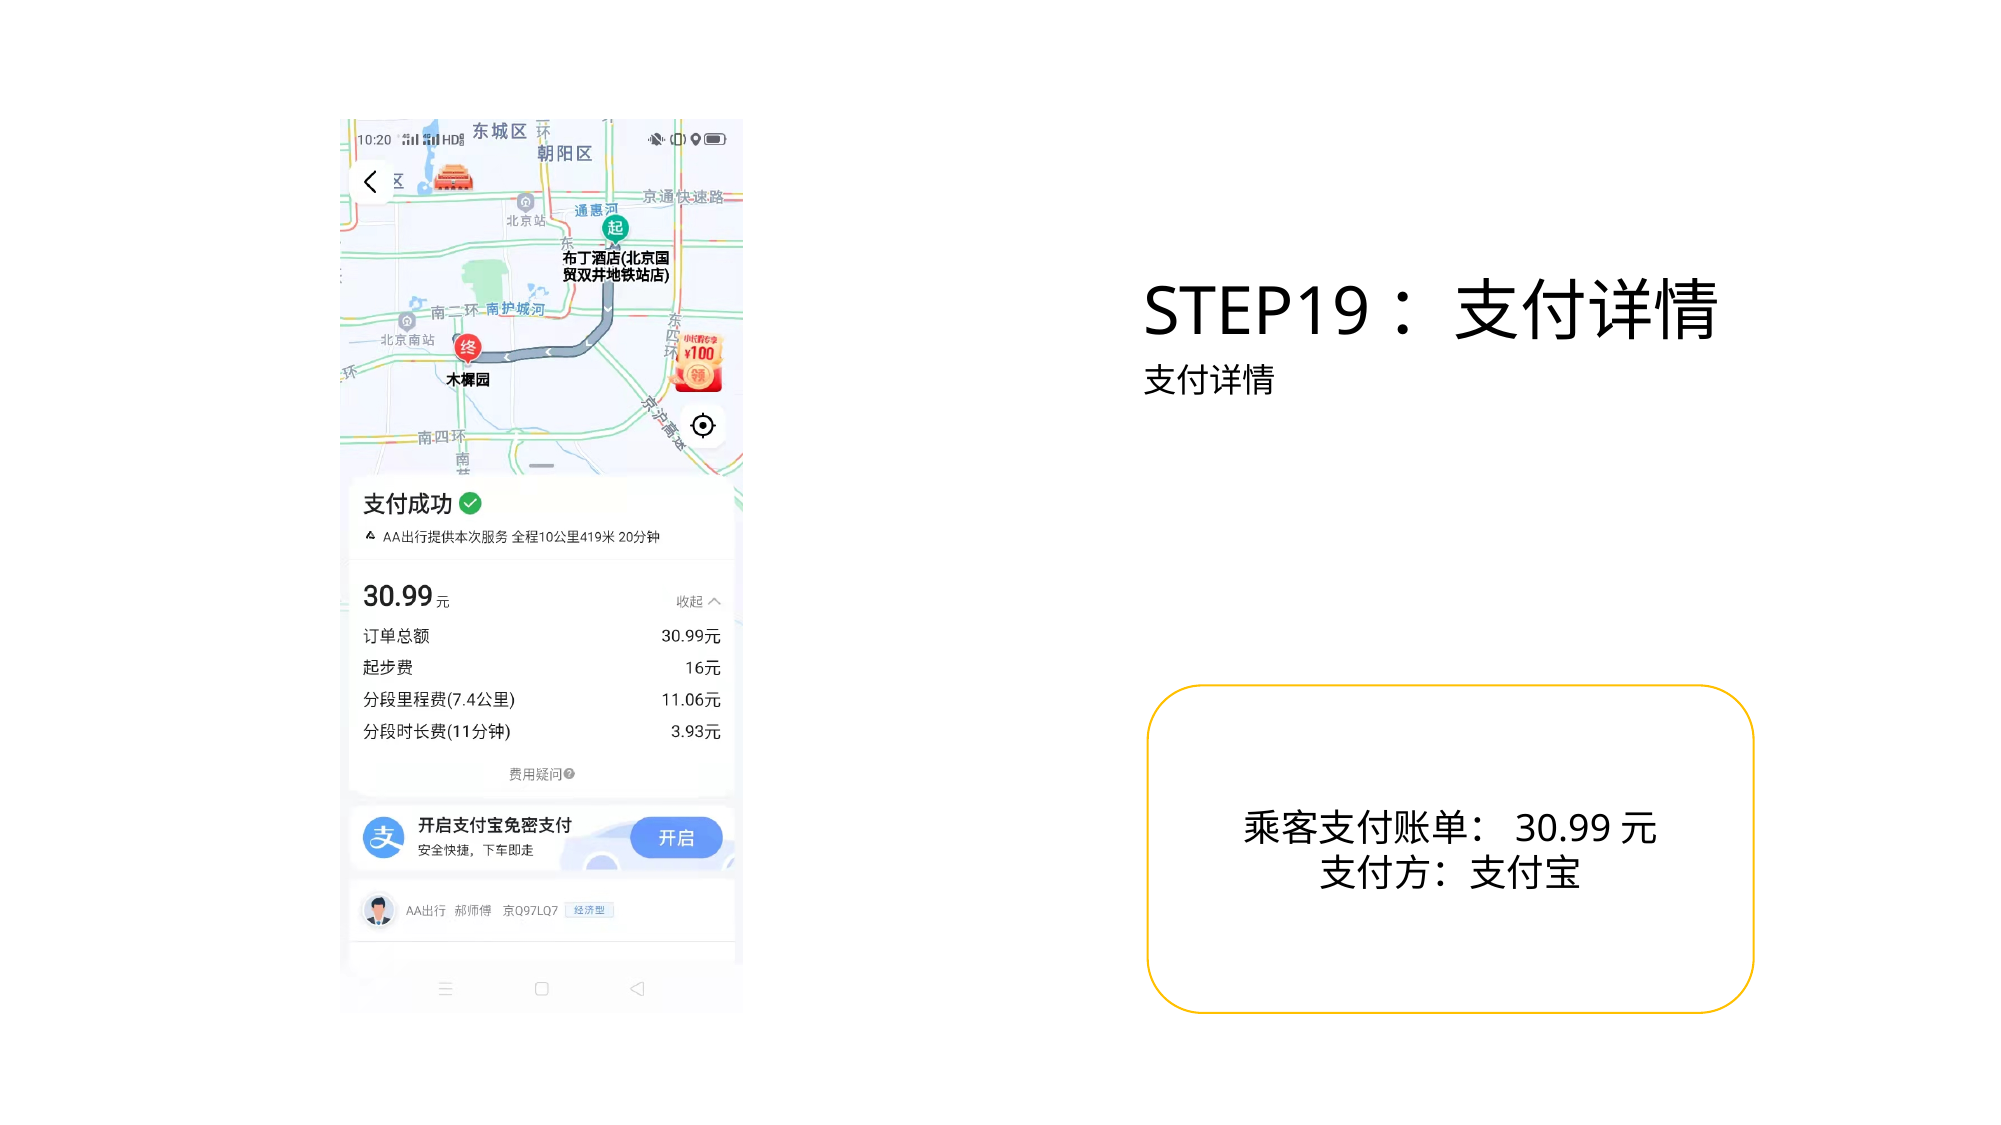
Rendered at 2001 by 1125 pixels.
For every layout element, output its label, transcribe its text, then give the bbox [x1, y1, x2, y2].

list 支付详情 [1128, 356, 1774, 983]
title STEP19：支付详情 [1128, 94, 1774, 356]
picture [340, 119, 743, 1013]
text_box 乘客支付账单：30.99元 支付方：支付宝 [1146, 684, 1755, 1014]
